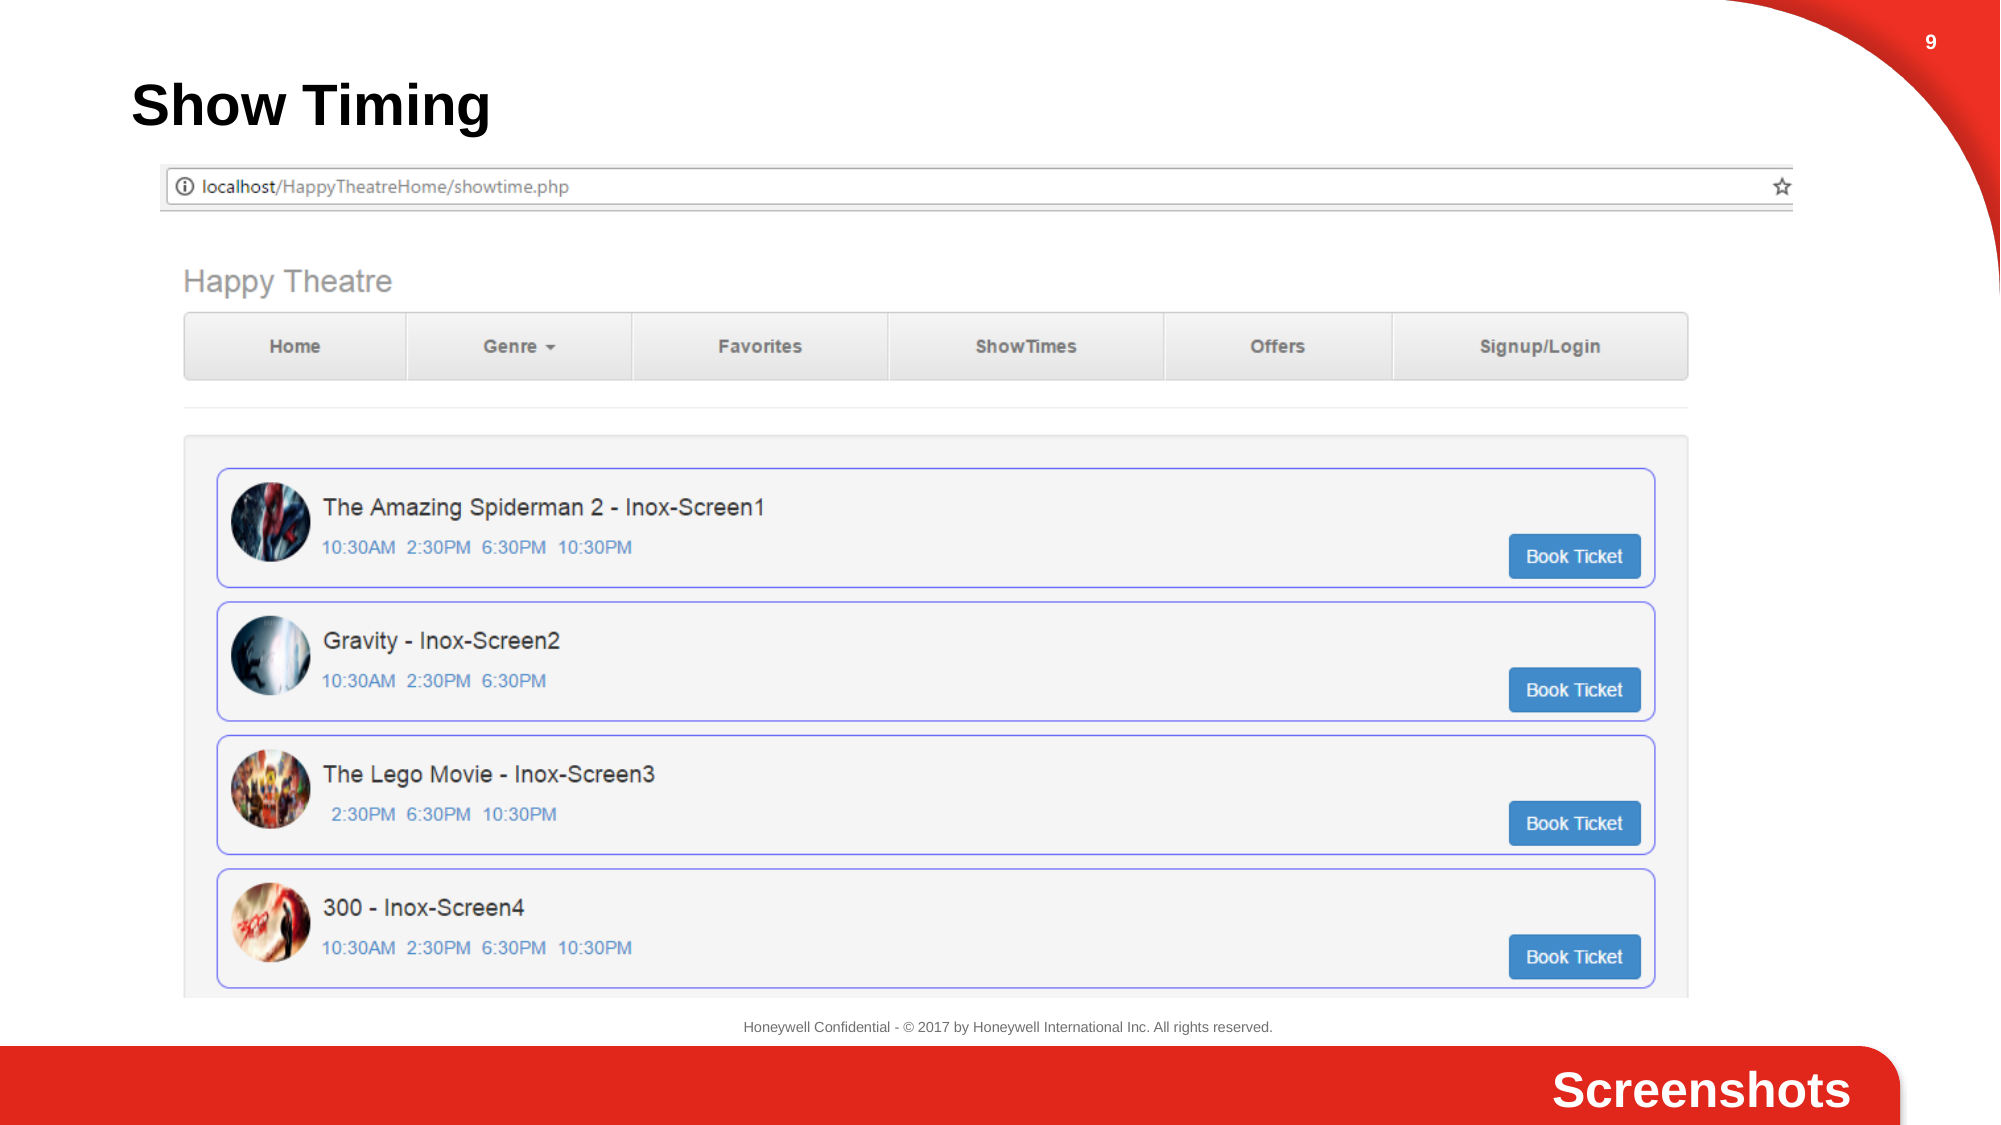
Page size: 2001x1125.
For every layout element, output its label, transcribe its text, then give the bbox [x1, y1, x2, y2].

list Screenshots [51, 1050, 1867, 1125]
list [160, 164, 1794, 998]
slide_number 8 [1910, 0, 2000, 83]
title Show Timing [116, 59, 1838, 144]
picture [1703, 0, 2000, 297]
